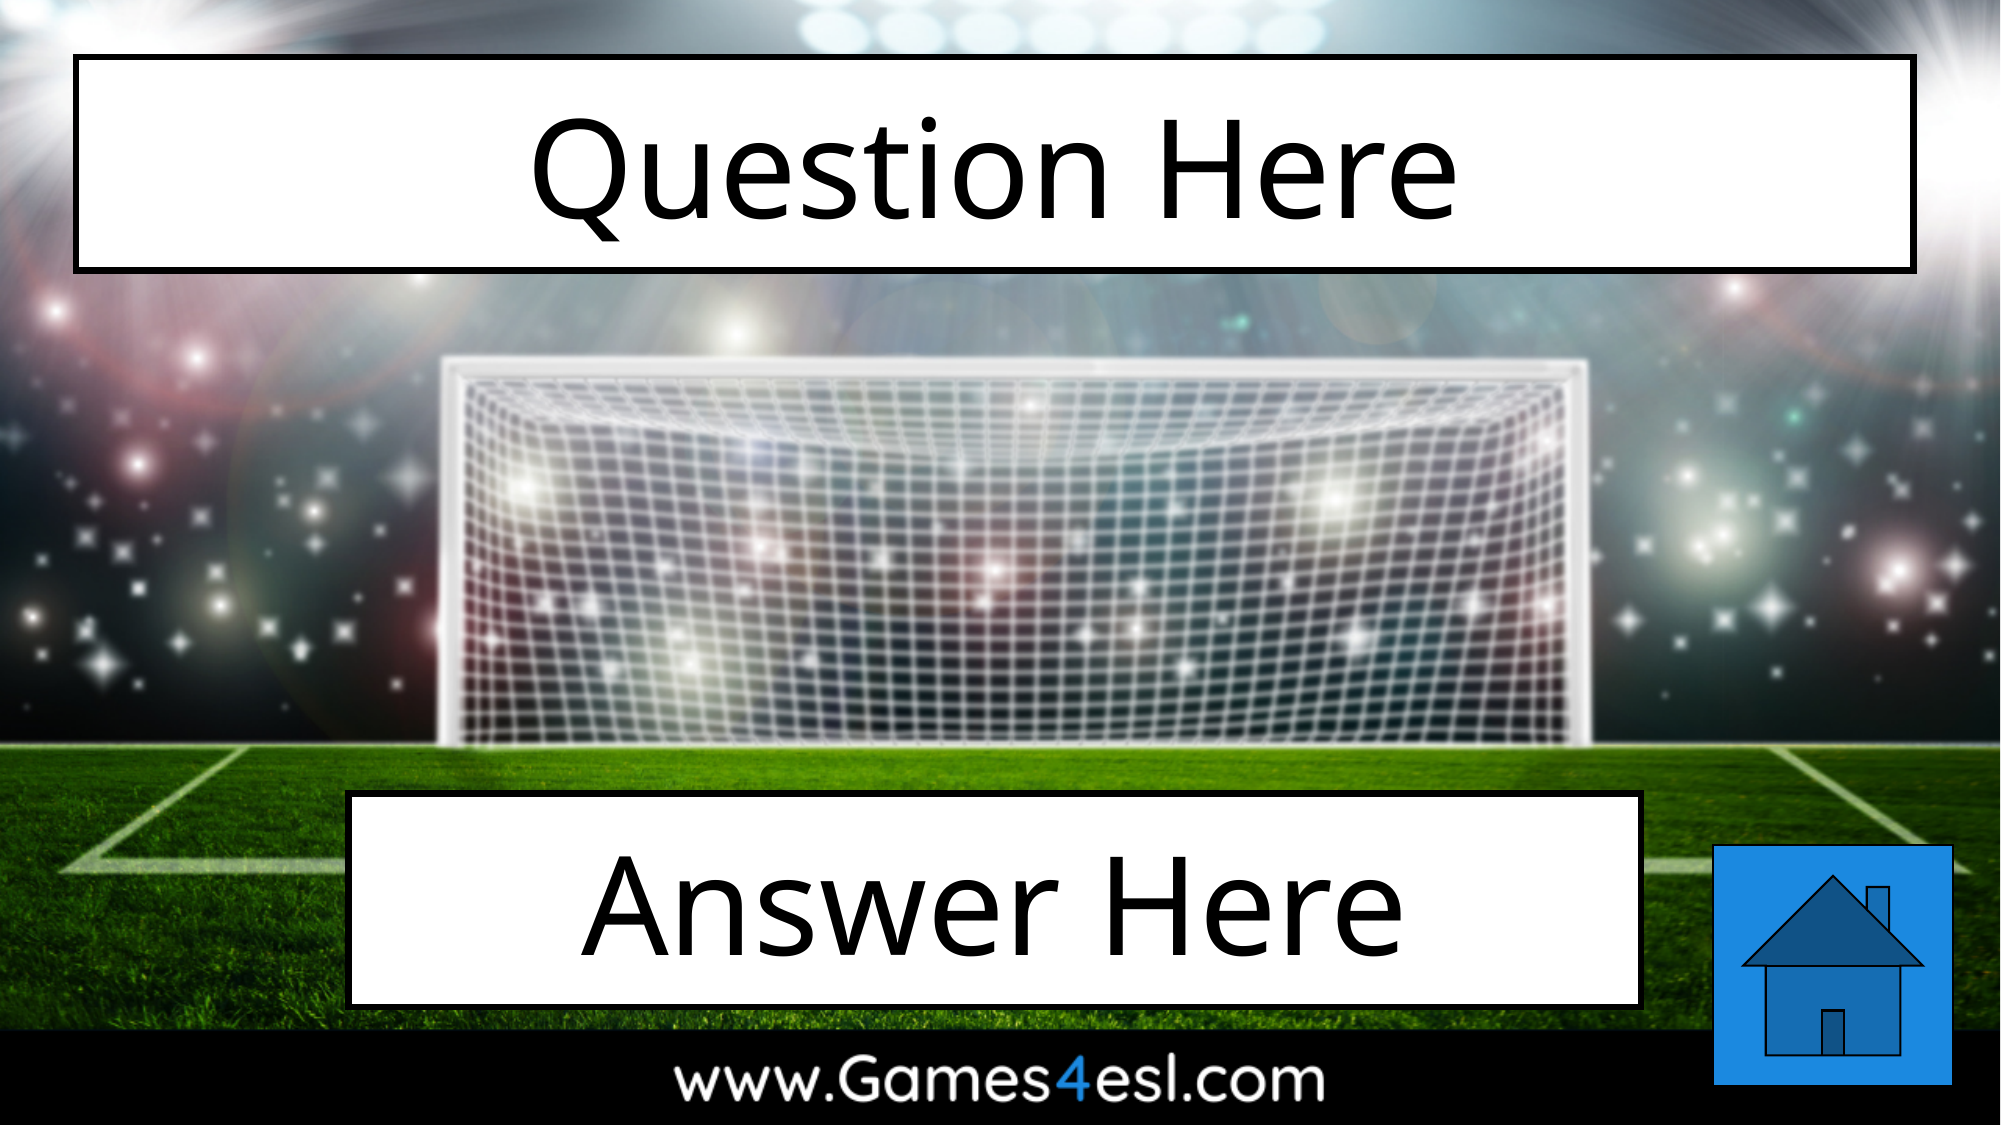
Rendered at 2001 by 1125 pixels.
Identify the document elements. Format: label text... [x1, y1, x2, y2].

text_box [1712, 844, 1954, 1087]
text_box Answer Here [347, 792, 1642, 1008]
picture [0, 0, 2001, 1125]
text_box Question Here [75, 56, 1915, 272]
